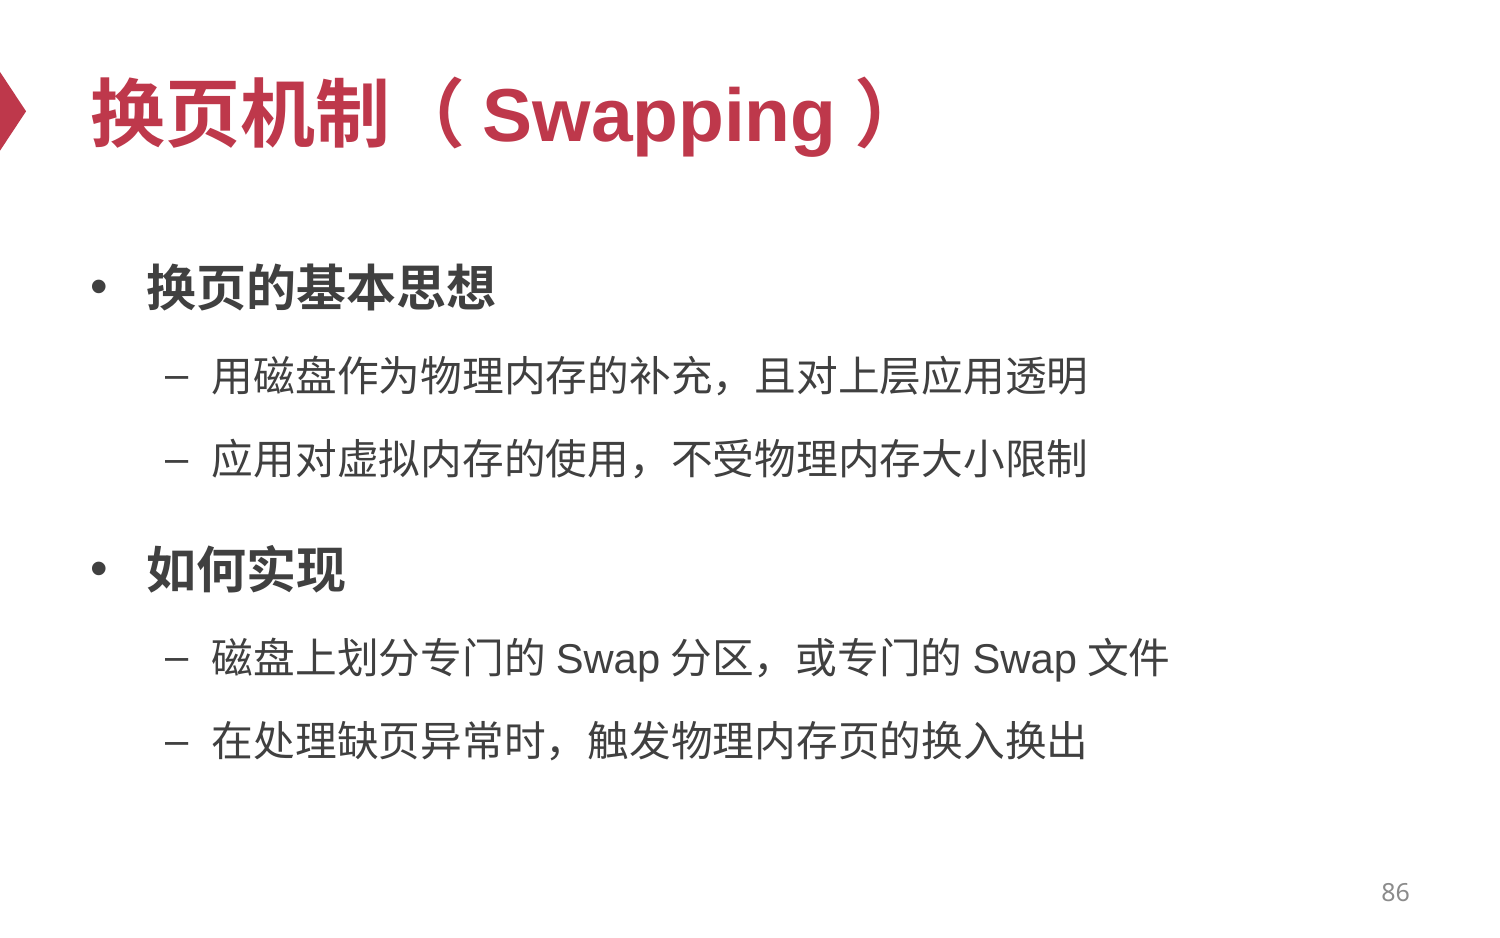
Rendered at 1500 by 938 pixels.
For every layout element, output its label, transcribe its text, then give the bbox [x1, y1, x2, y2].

slide_number 86 [1074, 868, 1425, 919]
list 换页的基本思想 用磁盘作为物理内存的补充，且对上层应用透明 应用对虚拟内存的使用，不受物理内存大小限制 如何实现 磁盘上划分专门的Swap分区，或专门的Swap文件 在处理缺页异常时，触发物理内存页的换入换出 [75, 218, 1425, 838]
title 换页机制（Swapping） [75, 37, 1425, 186]
